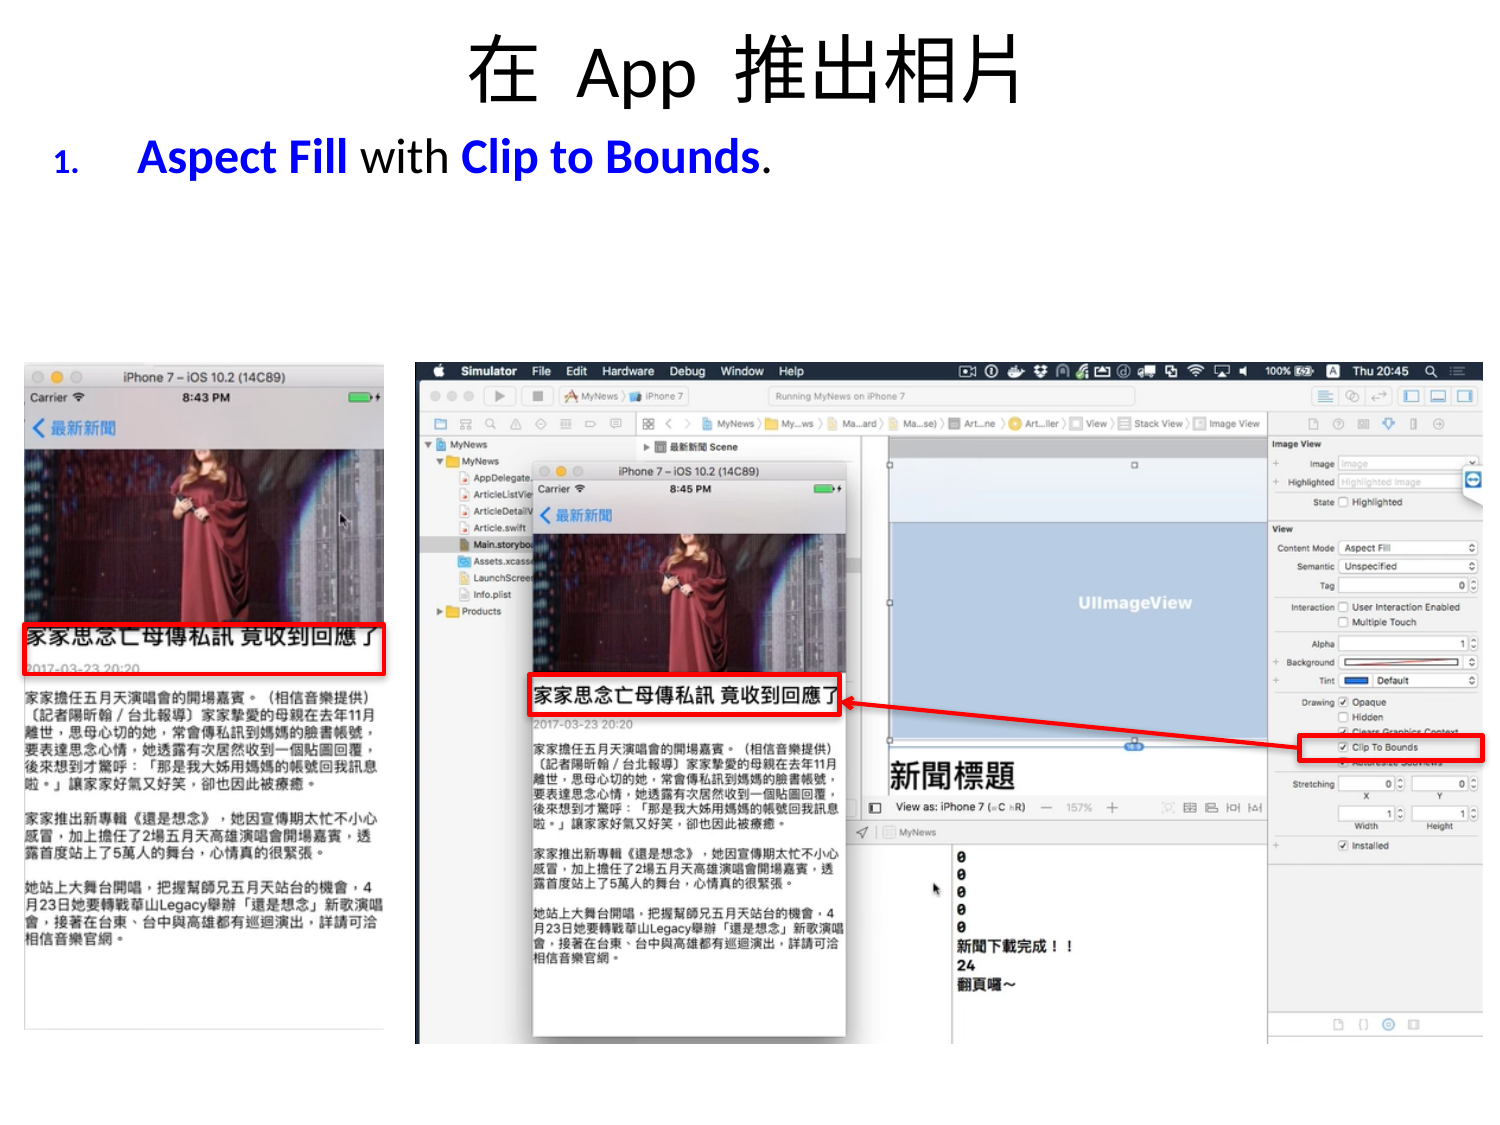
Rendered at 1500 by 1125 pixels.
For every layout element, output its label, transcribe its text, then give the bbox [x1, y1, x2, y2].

picture [415, 361, 1483, 1044]
list Aspect Fill with Clip to Bounds. [37, 115, 1464, 261]
picture [24, 361, 385, 1030]
title 在 App 推出相片 [0, 0, 1500, 137]
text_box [839, 701, 1300, 749]
